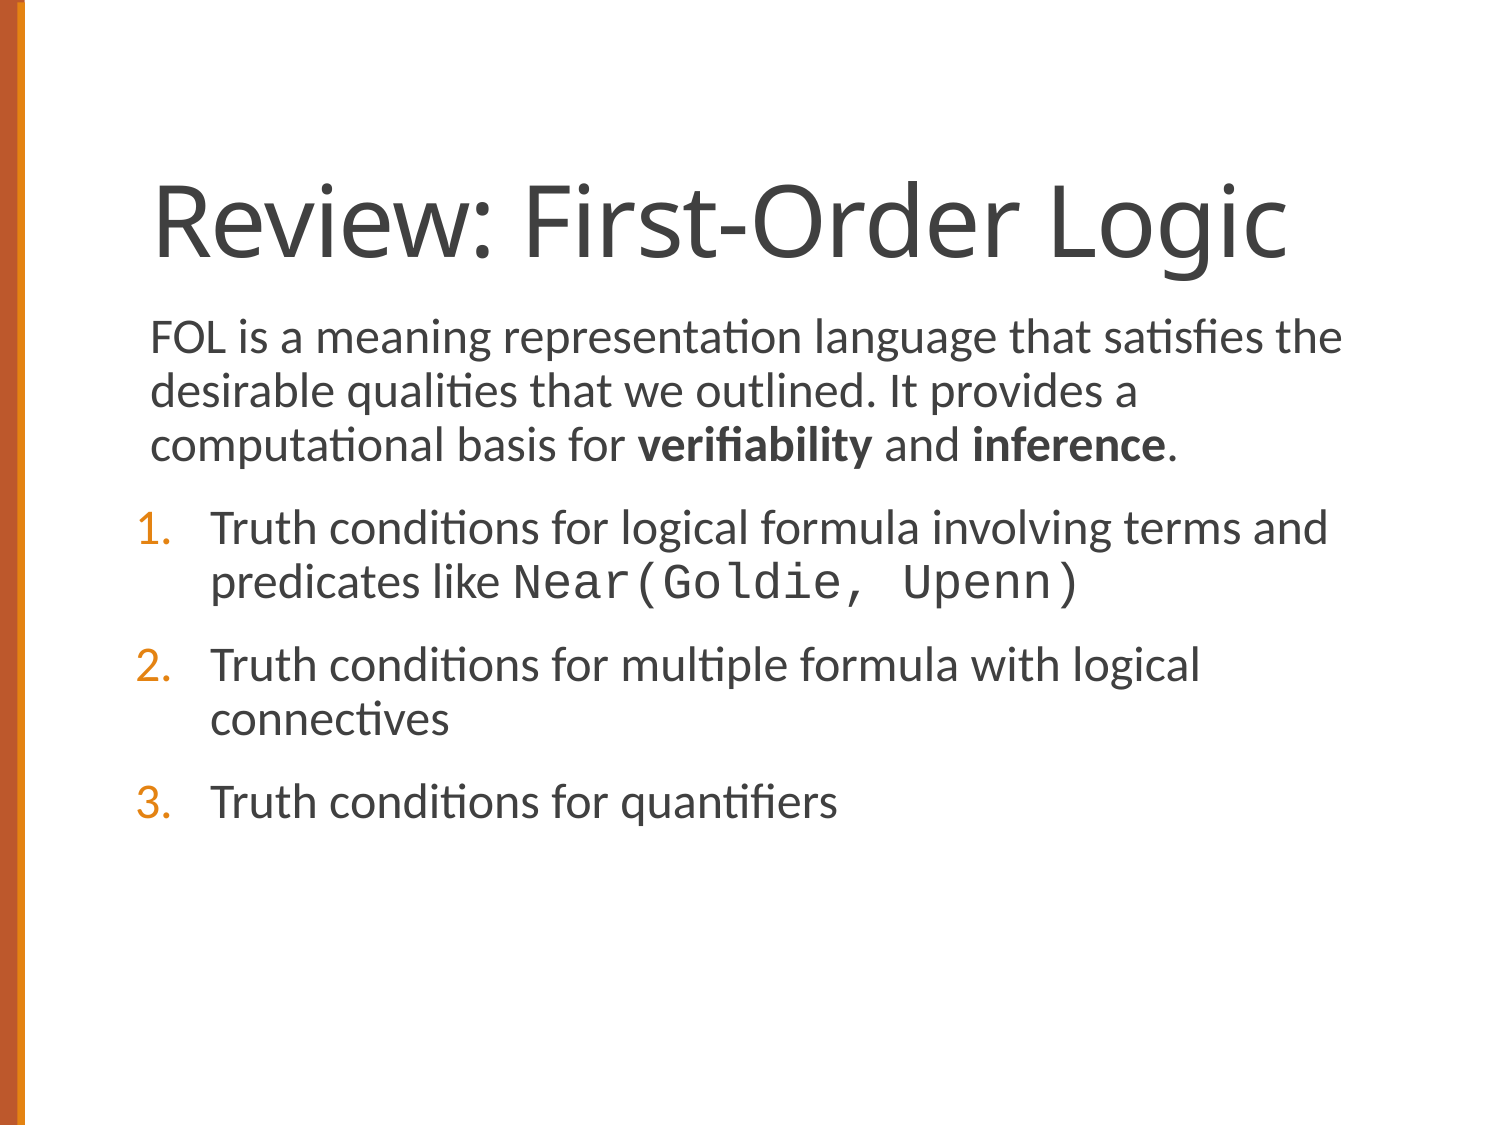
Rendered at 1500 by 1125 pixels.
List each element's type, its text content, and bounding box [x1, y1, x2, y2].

list FOL is a meaning representation language that satisfies the desirable qualities that we outlined. It provides a computational basis for verifiability and inference. Truth conditions for logical formula involving terms and predicates like Near(Goldie, Upenn) Truth conditions for multiple formula with logical connectives Truth conditions for quantifiers [135, 302, 1373, 963]
title Review: First-Order Logic [135, 47, 1373, 285]
